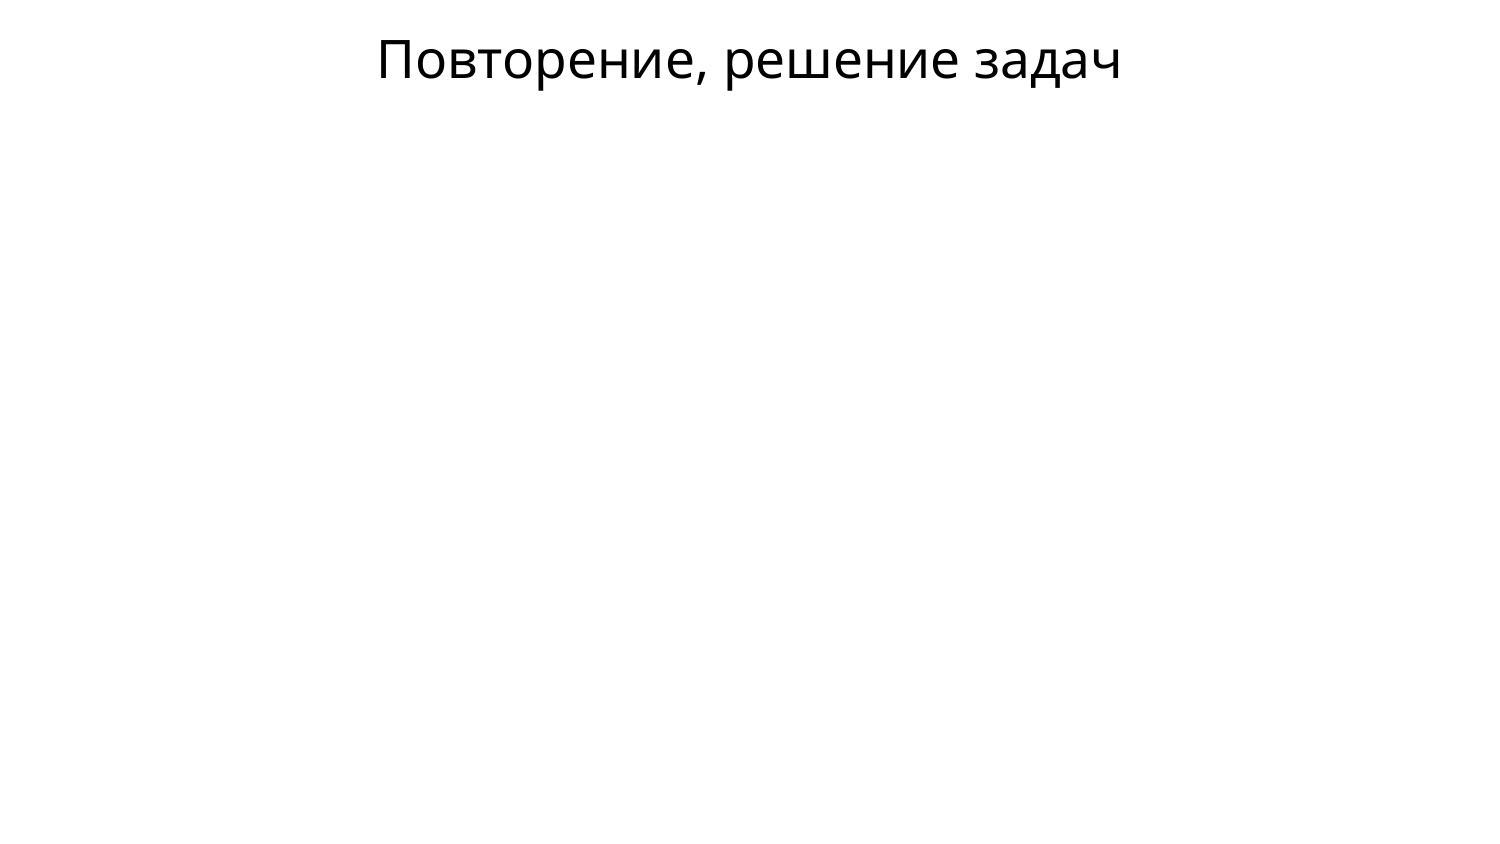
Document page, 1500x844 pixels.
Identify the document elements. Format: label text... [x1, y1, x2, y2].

title Повторение, решение задач [51, 10, 1449, 105]
